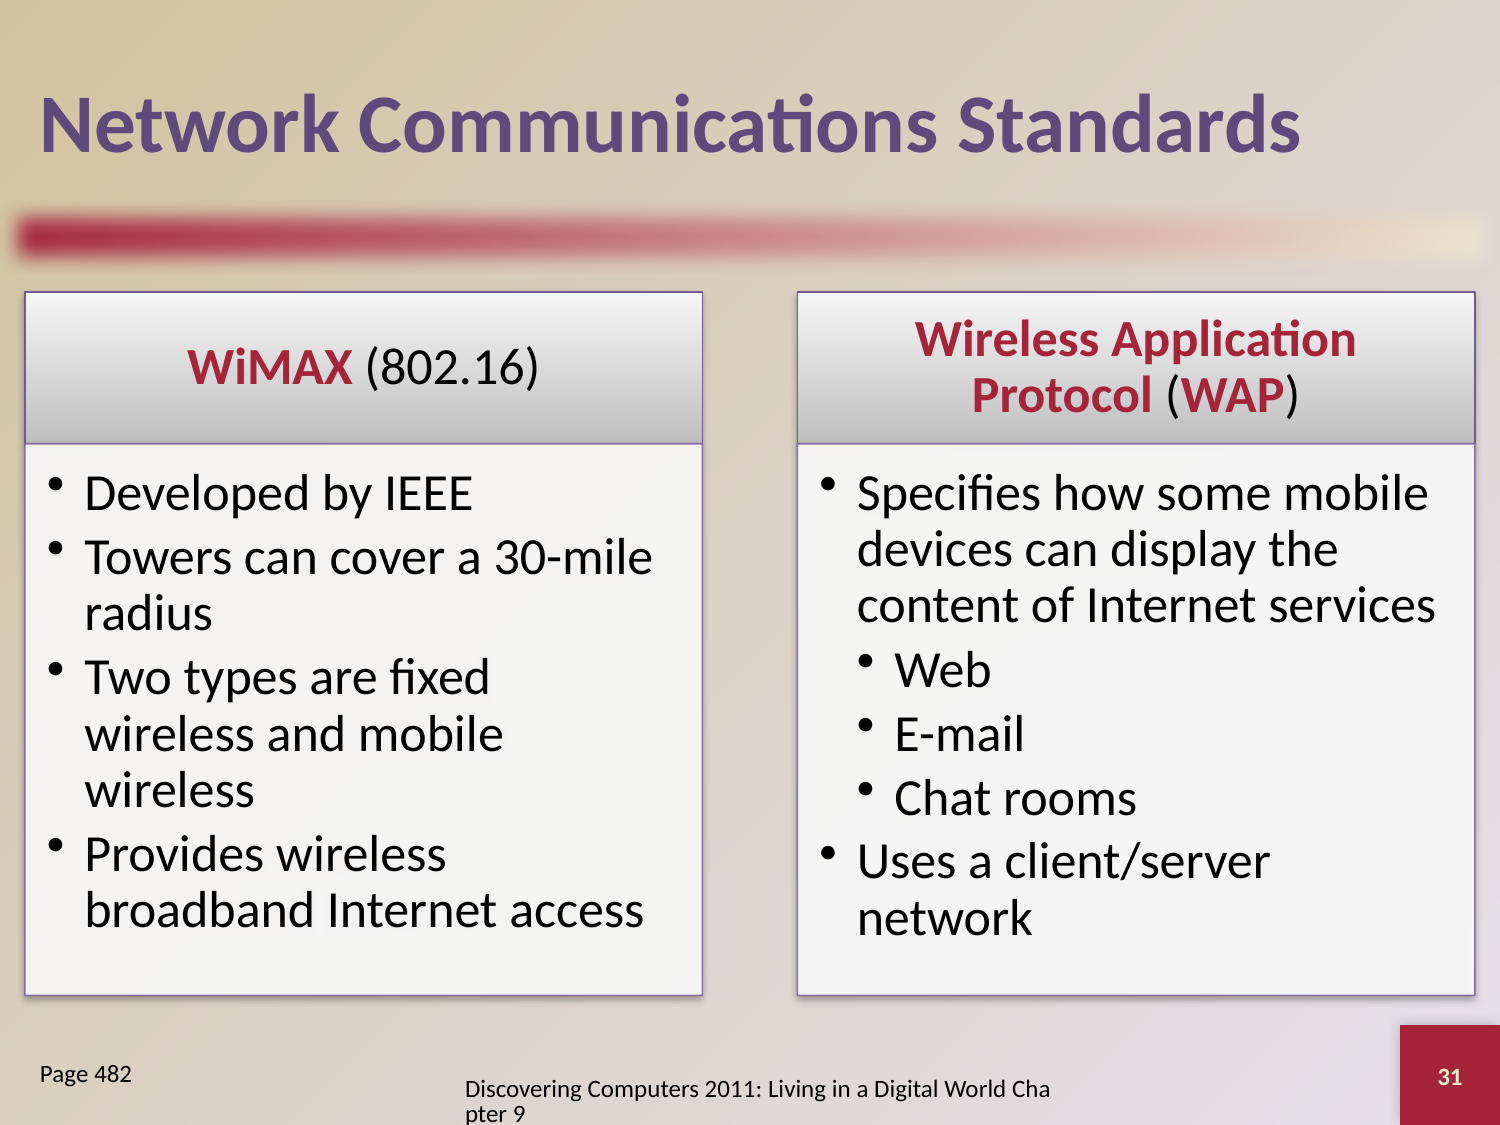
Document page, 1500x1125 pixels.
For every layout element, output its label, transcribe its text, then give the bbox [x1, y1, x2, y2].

slide_number 31 [1400, 1025, 1500, 1125]
footer Discovering Computers 2011: Living in a Digital World Chapter 9 [450, 1050, 1075, 1125]
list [24, 262, 1476, 1026]
list Page 482 [24, 1050, 300, 1125]
title Network Communications Standards [24, 24, 1475, 213]
